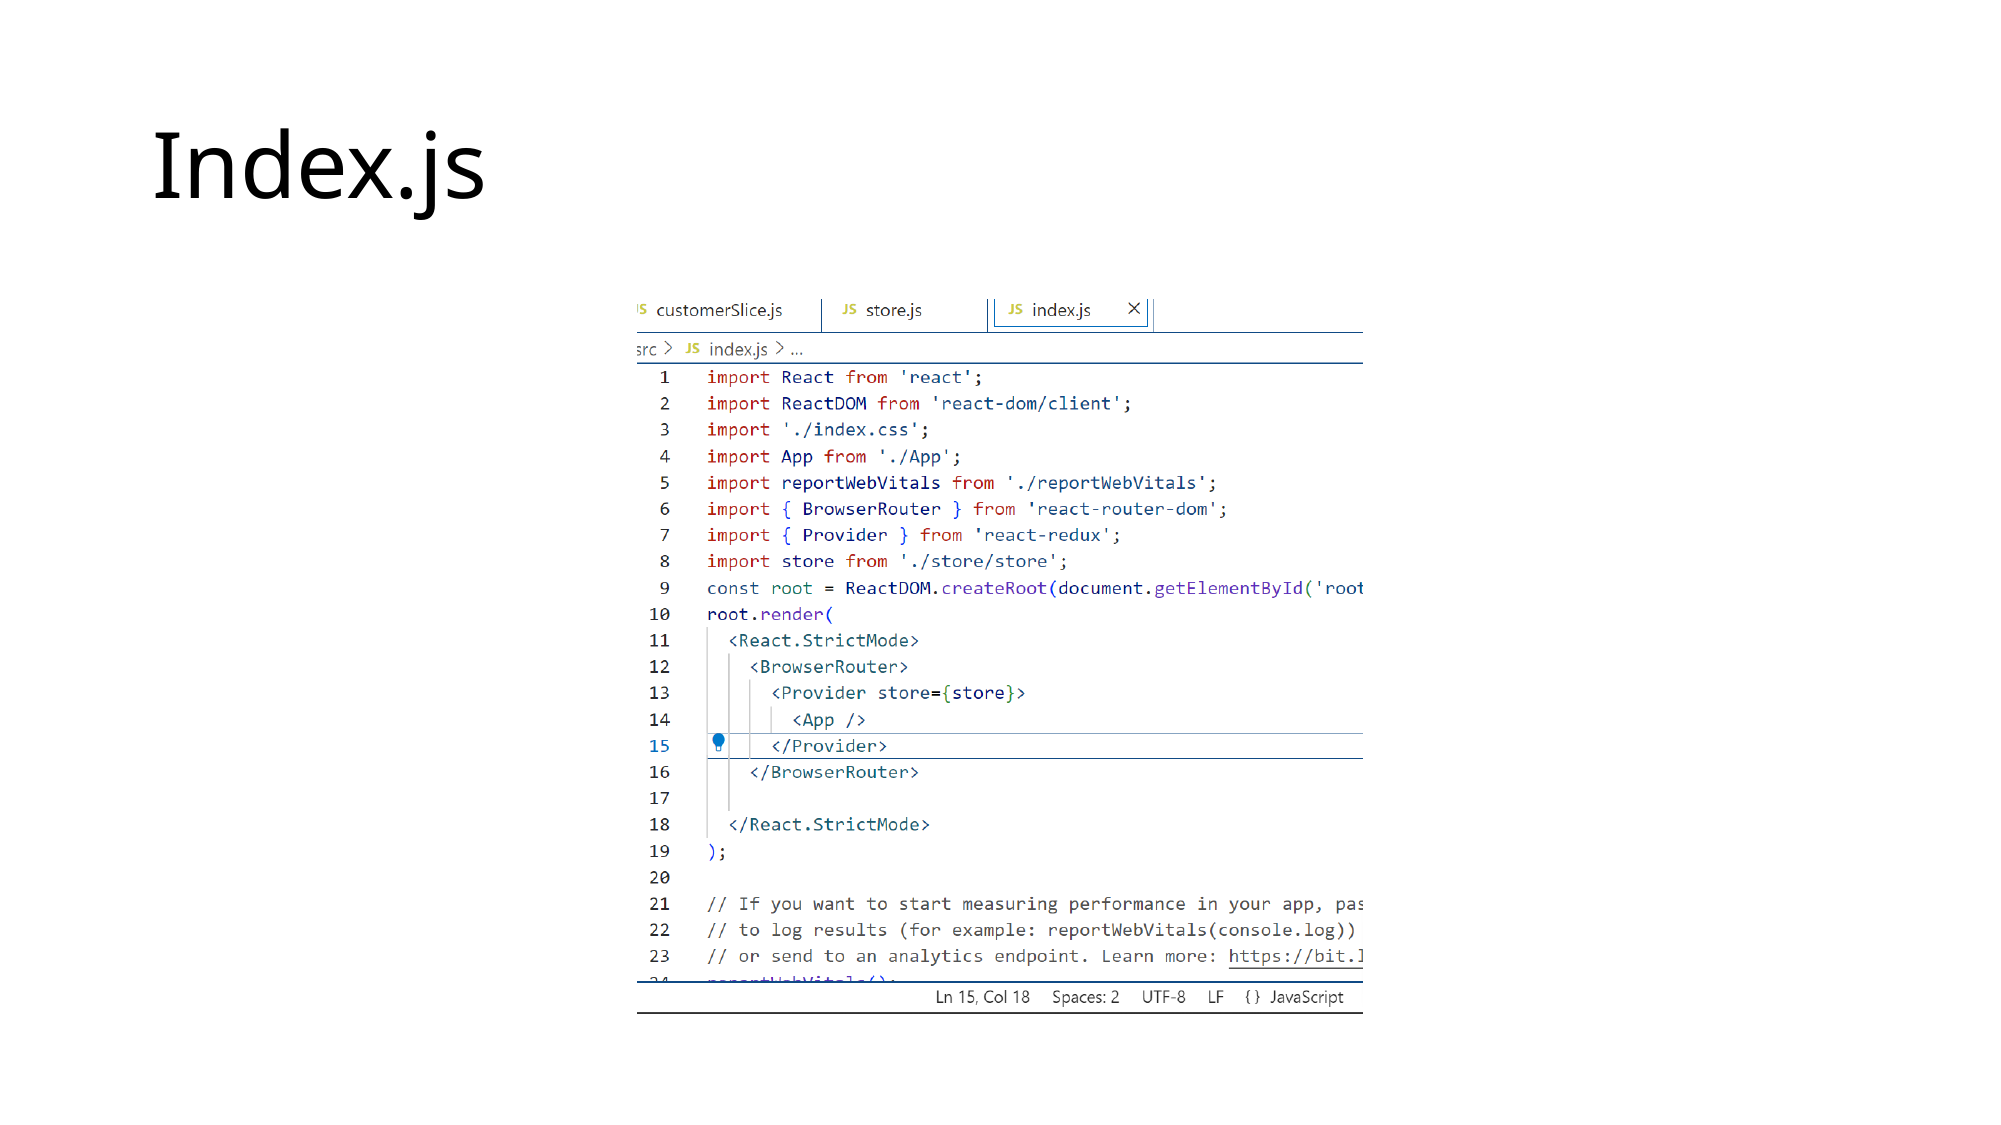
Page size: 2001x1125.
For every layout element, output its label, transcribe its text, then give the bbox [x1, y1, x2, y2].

title Index.js [137, 59, 1863, 278]
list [637, 299, 1363, 1014]
